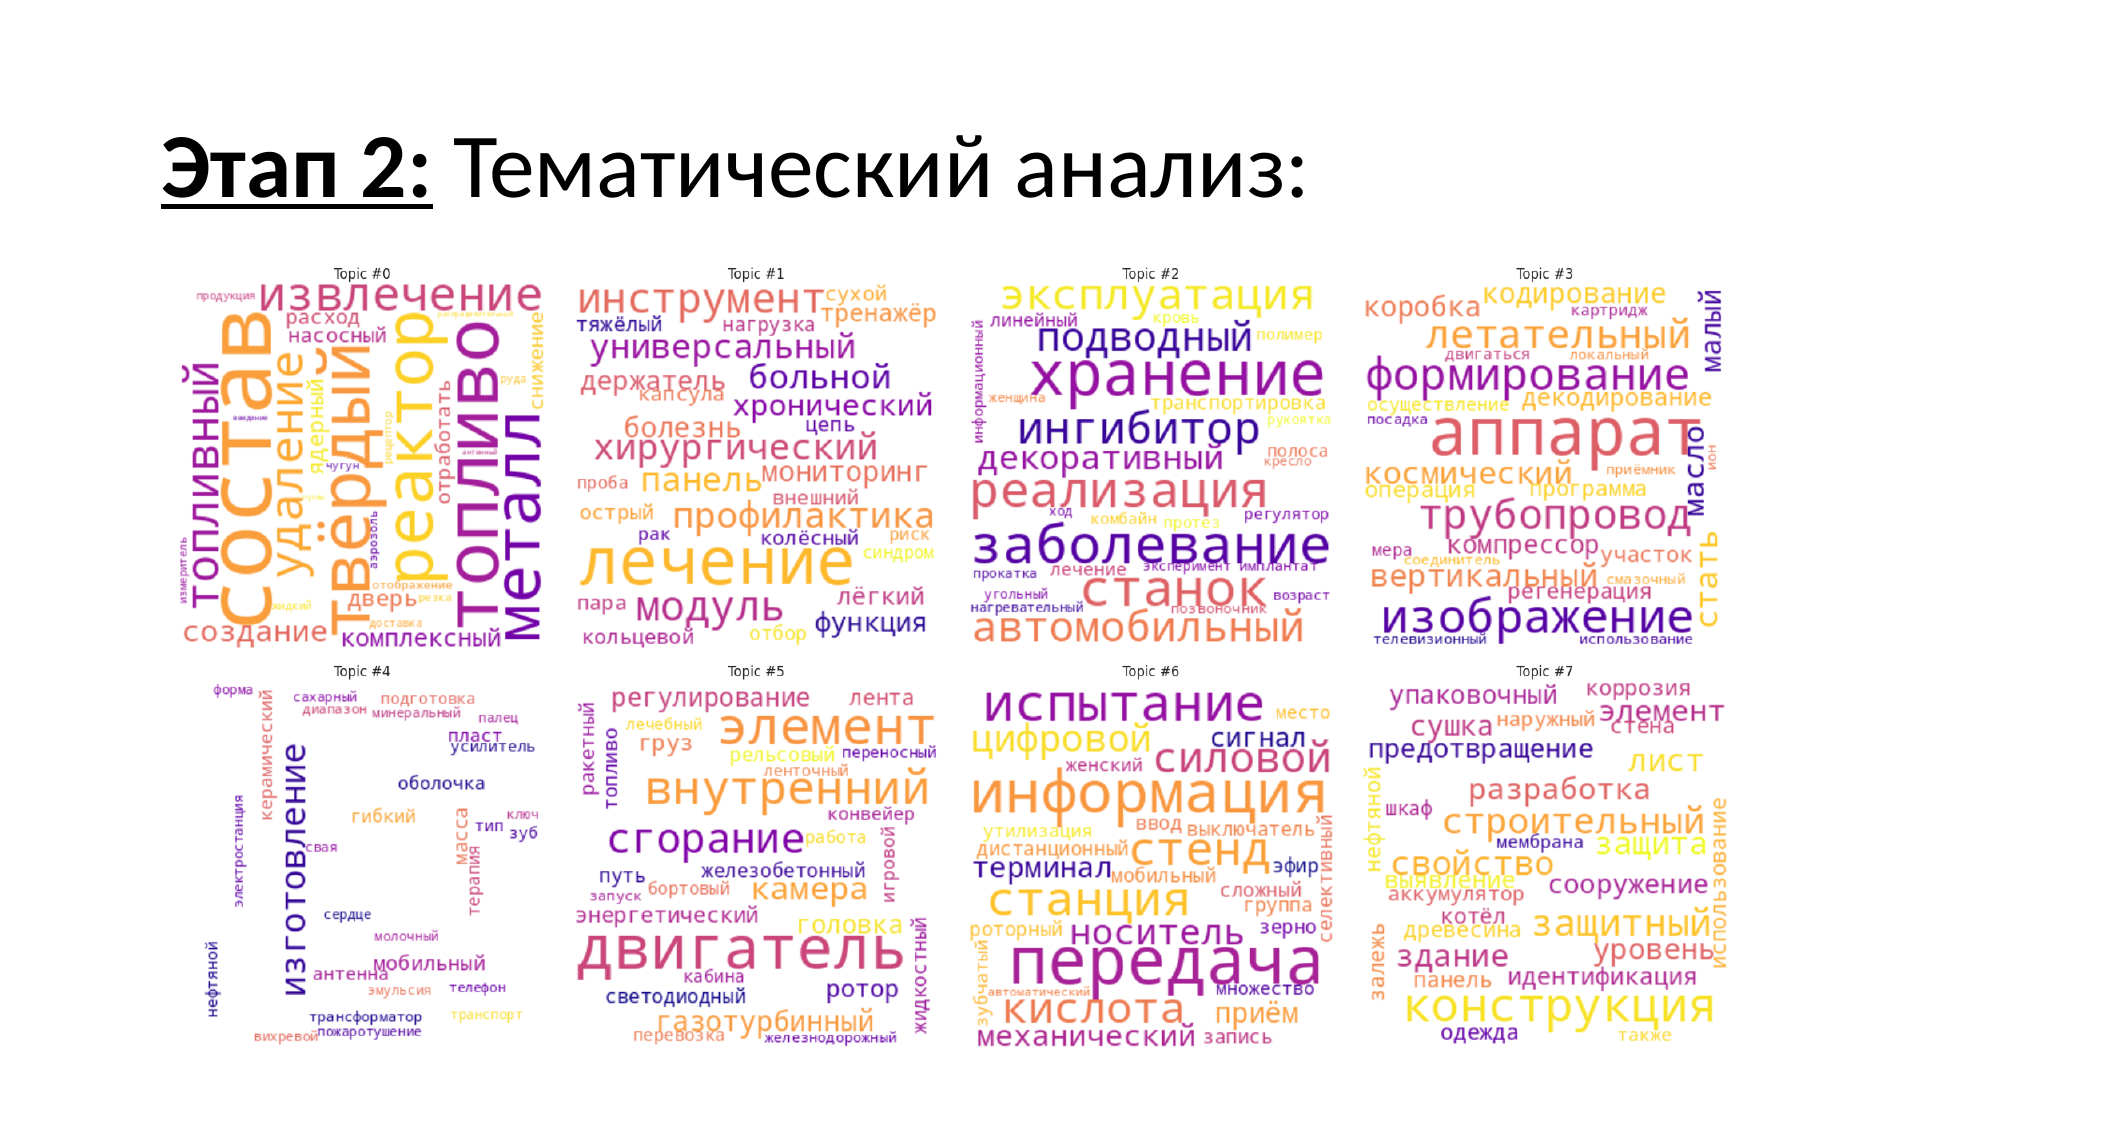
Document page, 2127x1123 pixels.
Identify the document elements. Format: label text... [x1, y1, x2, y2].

title Этап 2: Тематический анализ: [146, 59, 1980, 277]
picture [170, 259, 1735, 1056]
